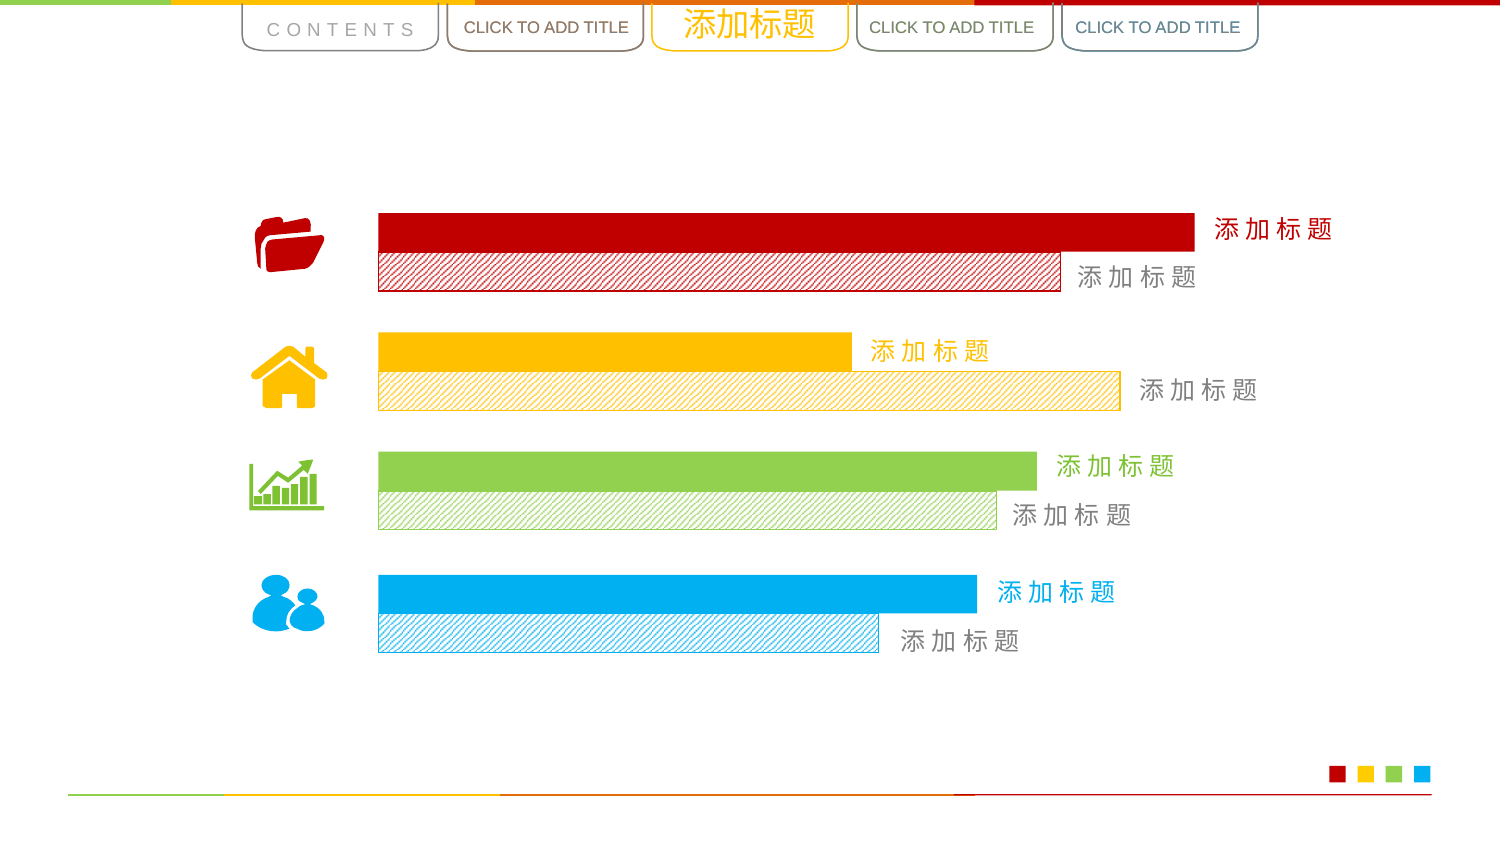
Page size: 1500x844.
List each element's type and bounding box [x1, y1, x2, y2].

text_box [378, 443, 1194, 492]
text_box [249, 345, 328, 409]
text_box [249, 459, 325, 511]
text_box [651, 0, 849, 52]
text_box [1384, 764, 1404, 785]
text_box [378, 327, 1009, 366]
text_box [1412, 764, 1432, 785]
text_box [447, 2, 646, 52]
text_box [852, 2, 1054, 52]
text_box [378, 613, 1032, 660]
text_box [1058, 2, 1259, 52]
text_box [265, 235, 325, 273]
text_box [378, 490, 1144, 534]
text_box [378, 251, 1209, 296]
text_box [378, 569, 1136, 616]
text_box [252, 574, 325, 632]
text_box [1355, 764, 1376, 785]
text_box [378, 205, 1353, 252]
text_box [254, 216, 311, 269]
text_box [241, 2, 439, 51]
text_box [378, 367, 1270, 411]
text_box [1327, 764, 1348, 785]
